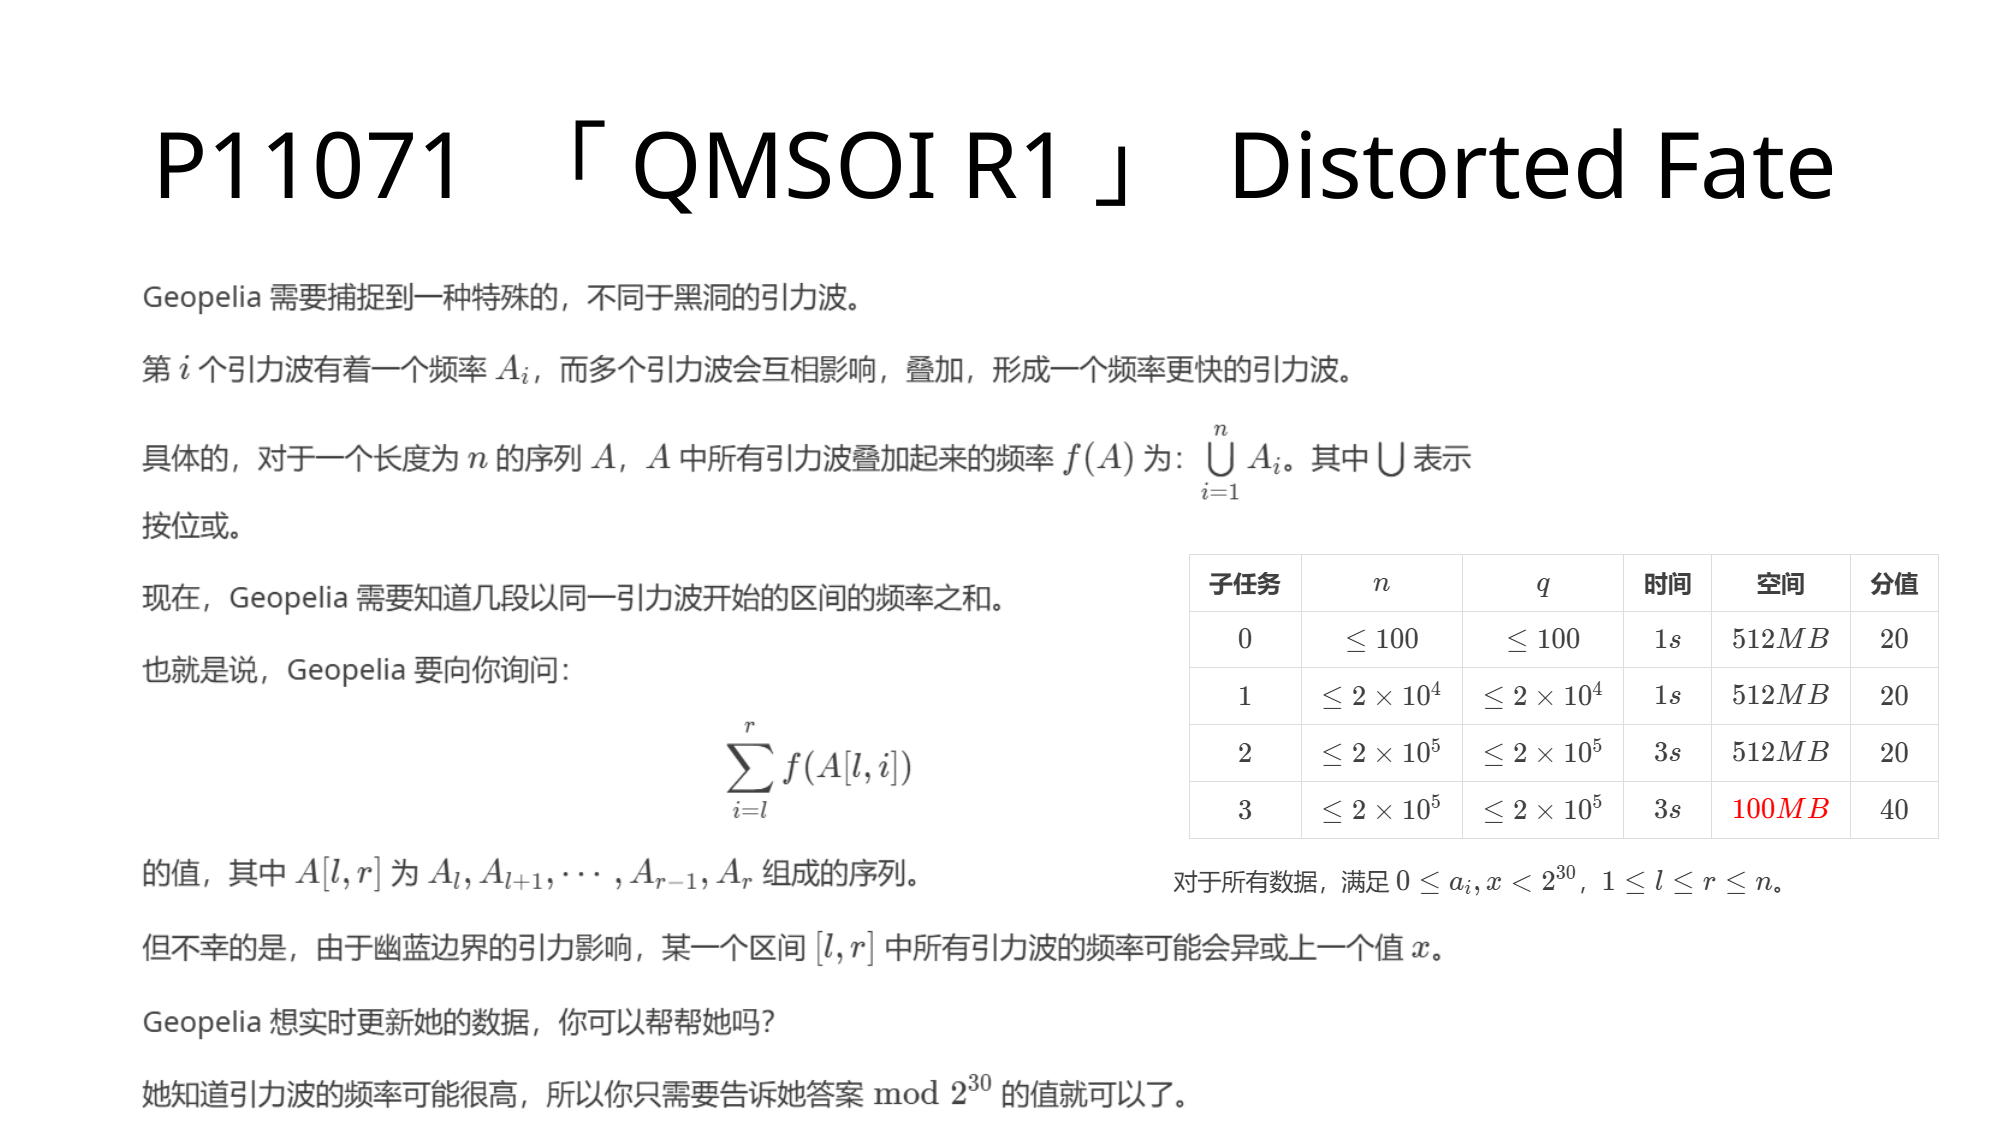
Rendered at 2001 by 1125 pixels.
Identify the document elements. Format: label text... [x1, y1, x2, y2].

title P11071 「QMSOI R1」 Distorted Fate [137, 59, 1863, 278]
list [137, 277, 1479, 1115]
picture [1159, 529, 1947, 913]
